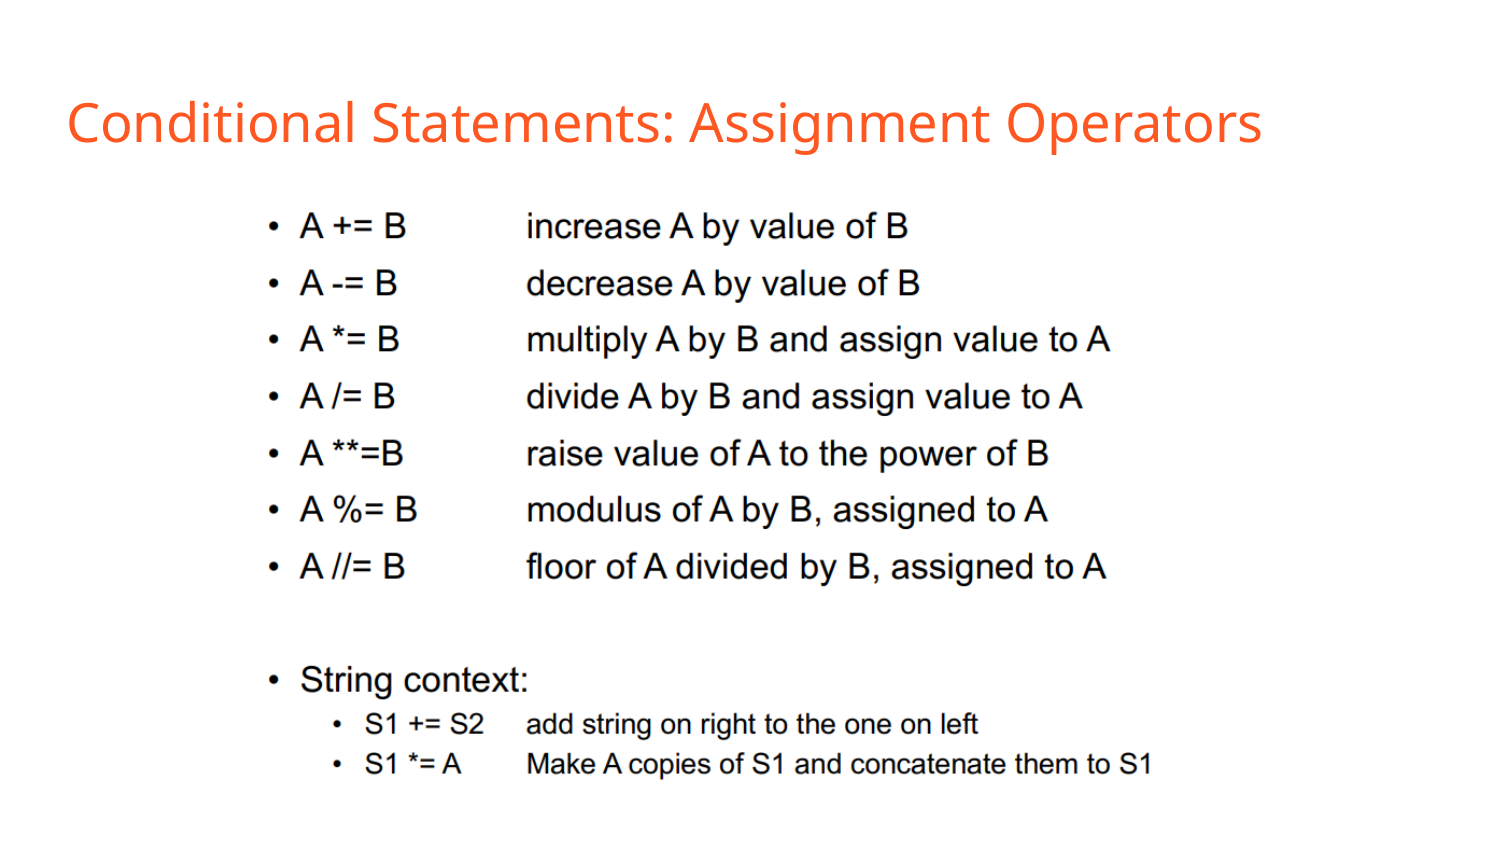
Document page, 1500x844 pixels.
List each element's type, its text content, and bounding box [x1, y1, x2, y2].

title Conditional Statements: Assignment Operators [51, 72, 1449, 167]
picture [237, 179, 1254, 807]
